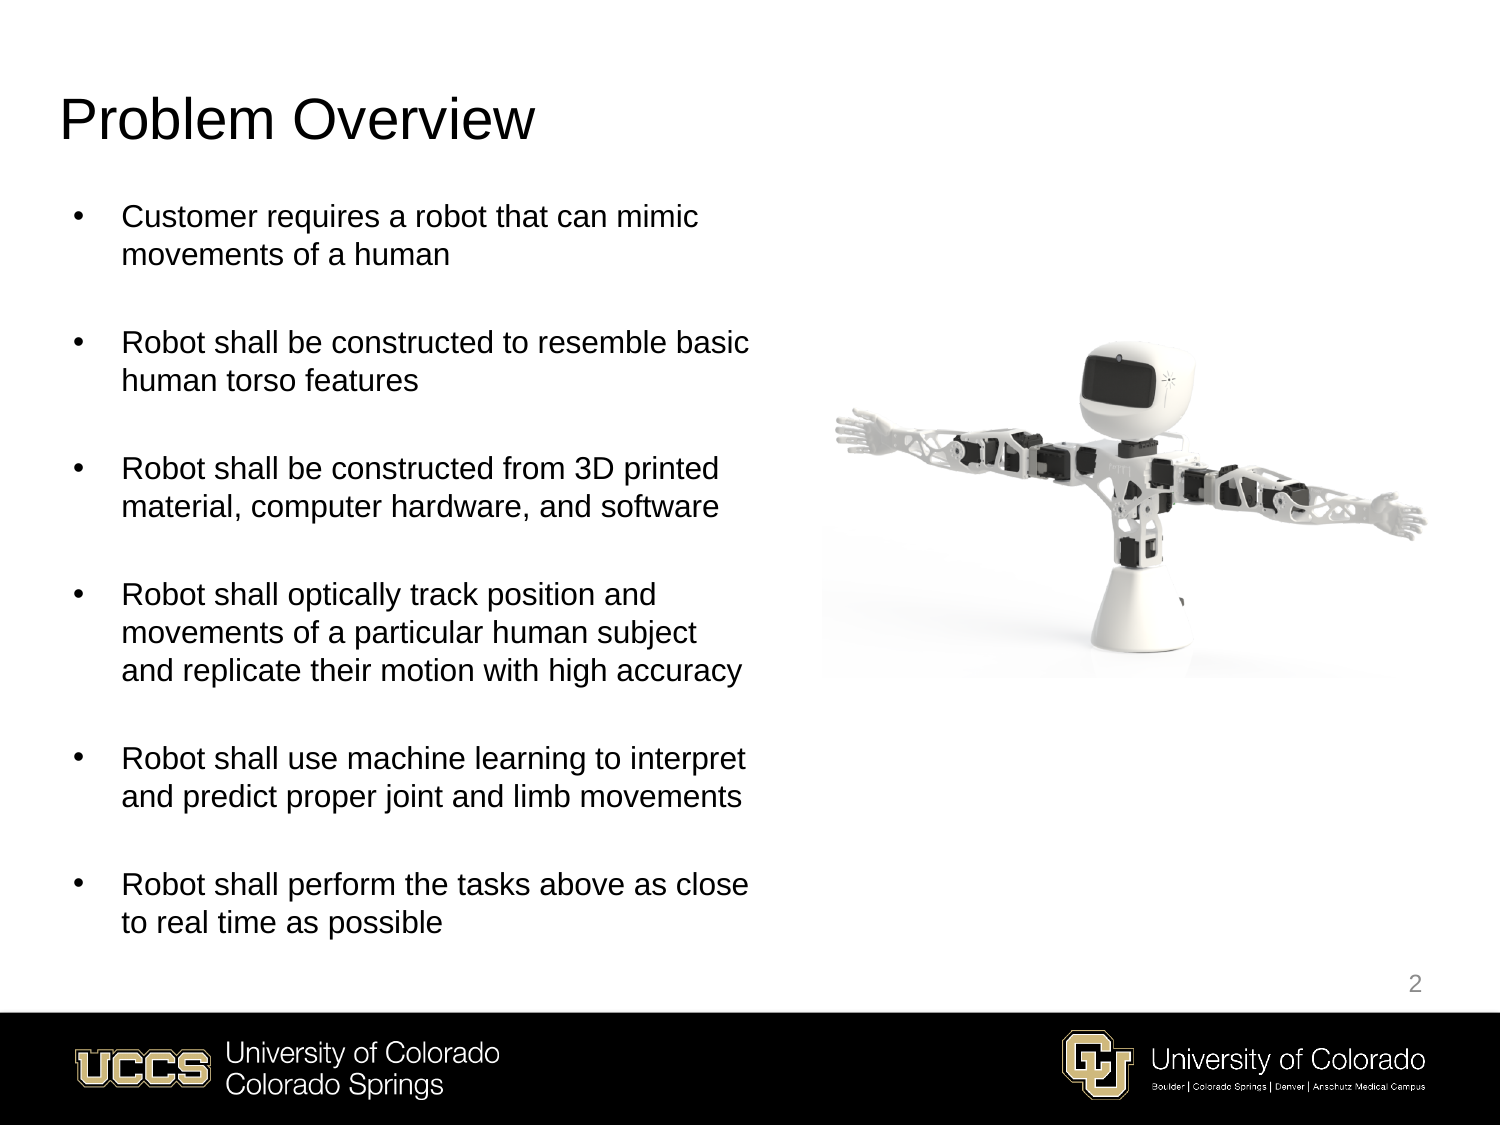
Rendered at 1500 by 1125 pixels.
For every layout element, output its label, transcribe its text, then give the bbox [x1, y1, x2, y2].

picture [821, 310, 1437, 679]
picture [1062, 1030, 1425, 1100]
text_box Customer requires a robot that can mimic movements of a human Robot shall be constructed to resemble basic human torso features Robot shall be constructed from 3D printed material, computer hardware, and software Robot shall optically track position and movements of a particular human subject and replicate their motion with high accuracy Robot shall use machine learning to interpret and predict proper joint and limb movements Robot shall perform the tasks above as close to real time as possible [58, 188, 770, 987]
slide_number 2 [1087, 952, 1438, 1013]
picture [75, 1041, 499, 1100]
text_box Problem Overview [44, 73, 574, 159]
